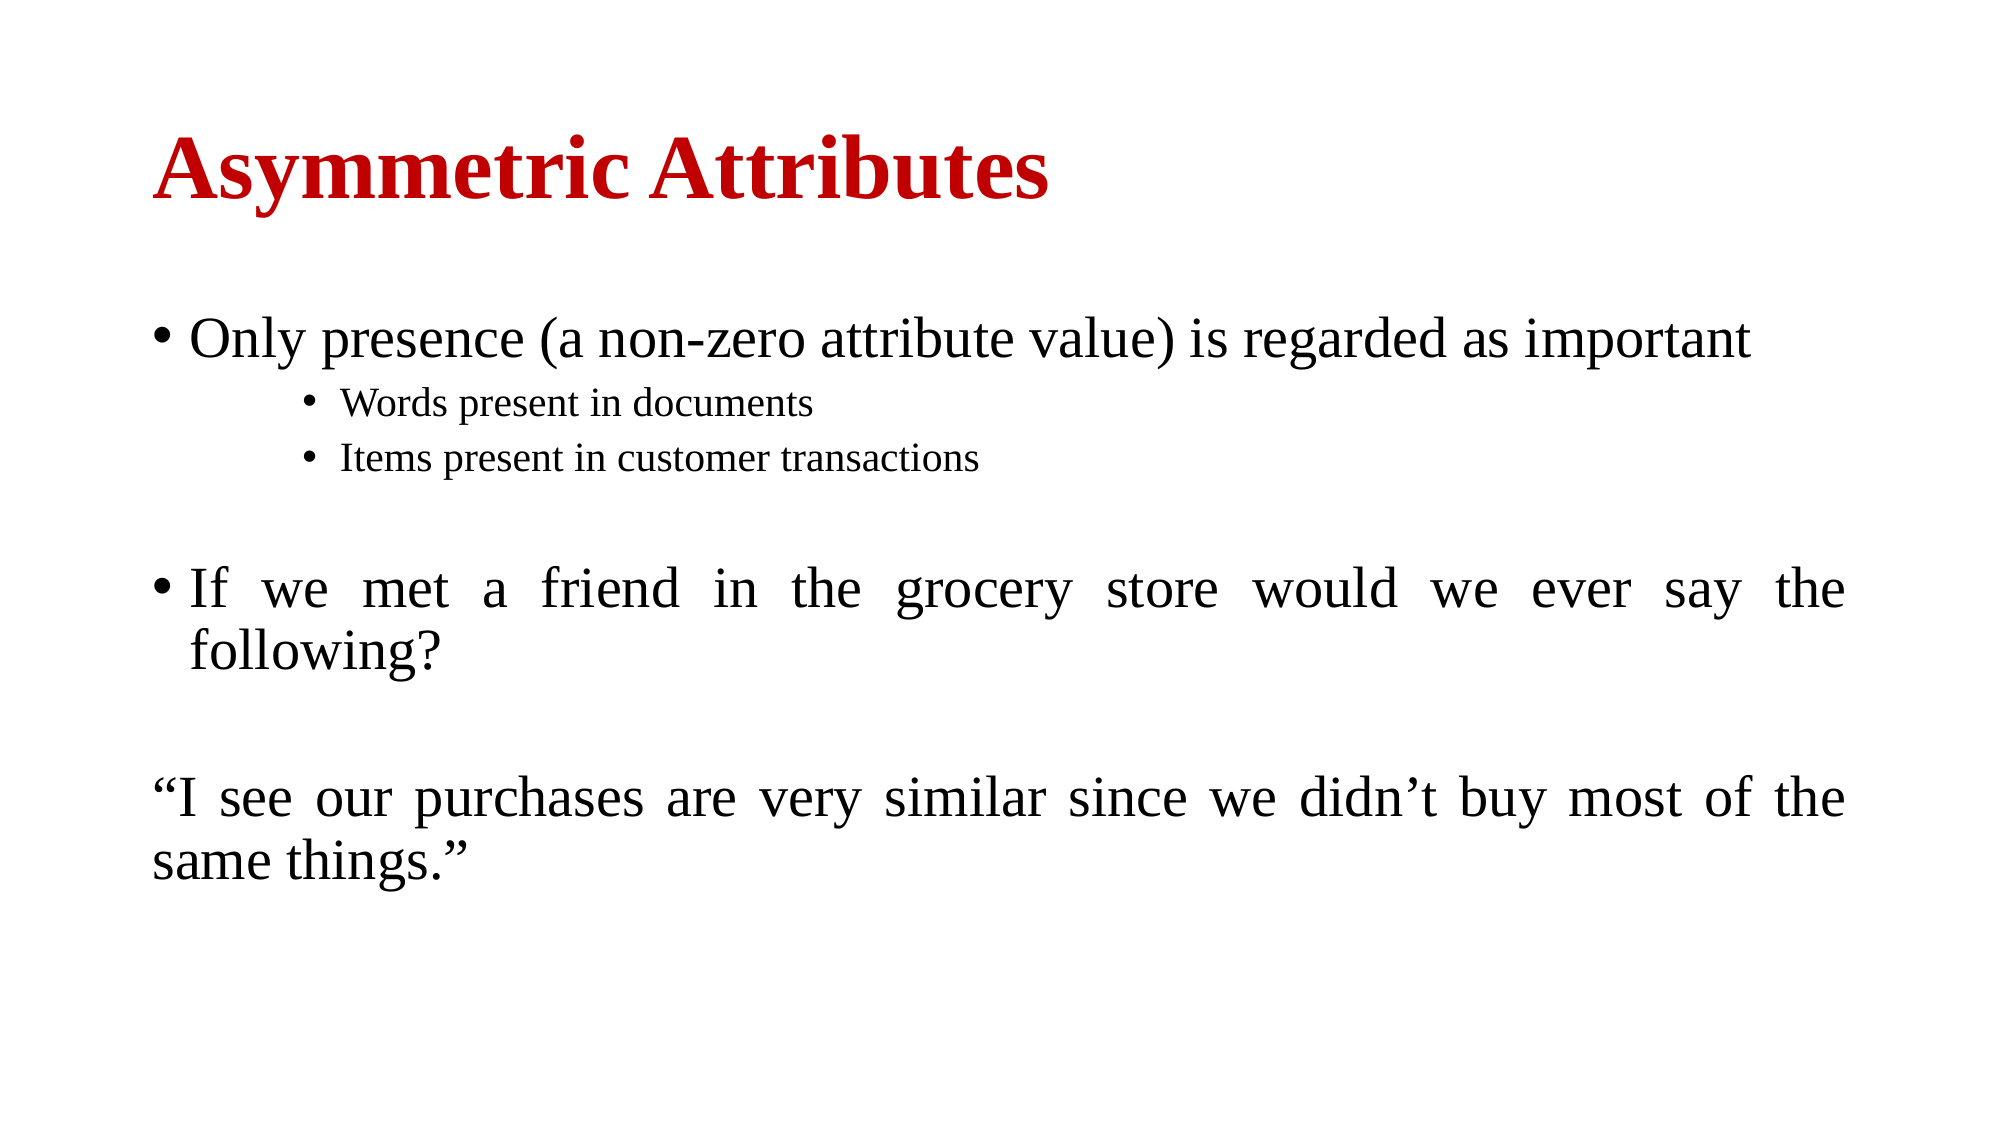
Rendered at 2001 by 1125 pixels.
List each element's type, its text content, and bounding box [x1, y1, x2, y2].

list Only presence (a non-zero attribute value) is regarded as important Words present in documents Items present in customer transactions If we met a friend in the grocery store would we ever say the following? “I see our purchases are very similar since we didn’t buy most of the same things.” [137, 299, 1863, 1014]
title Asymmetric Attributes [137, 59, 1863, 278]
